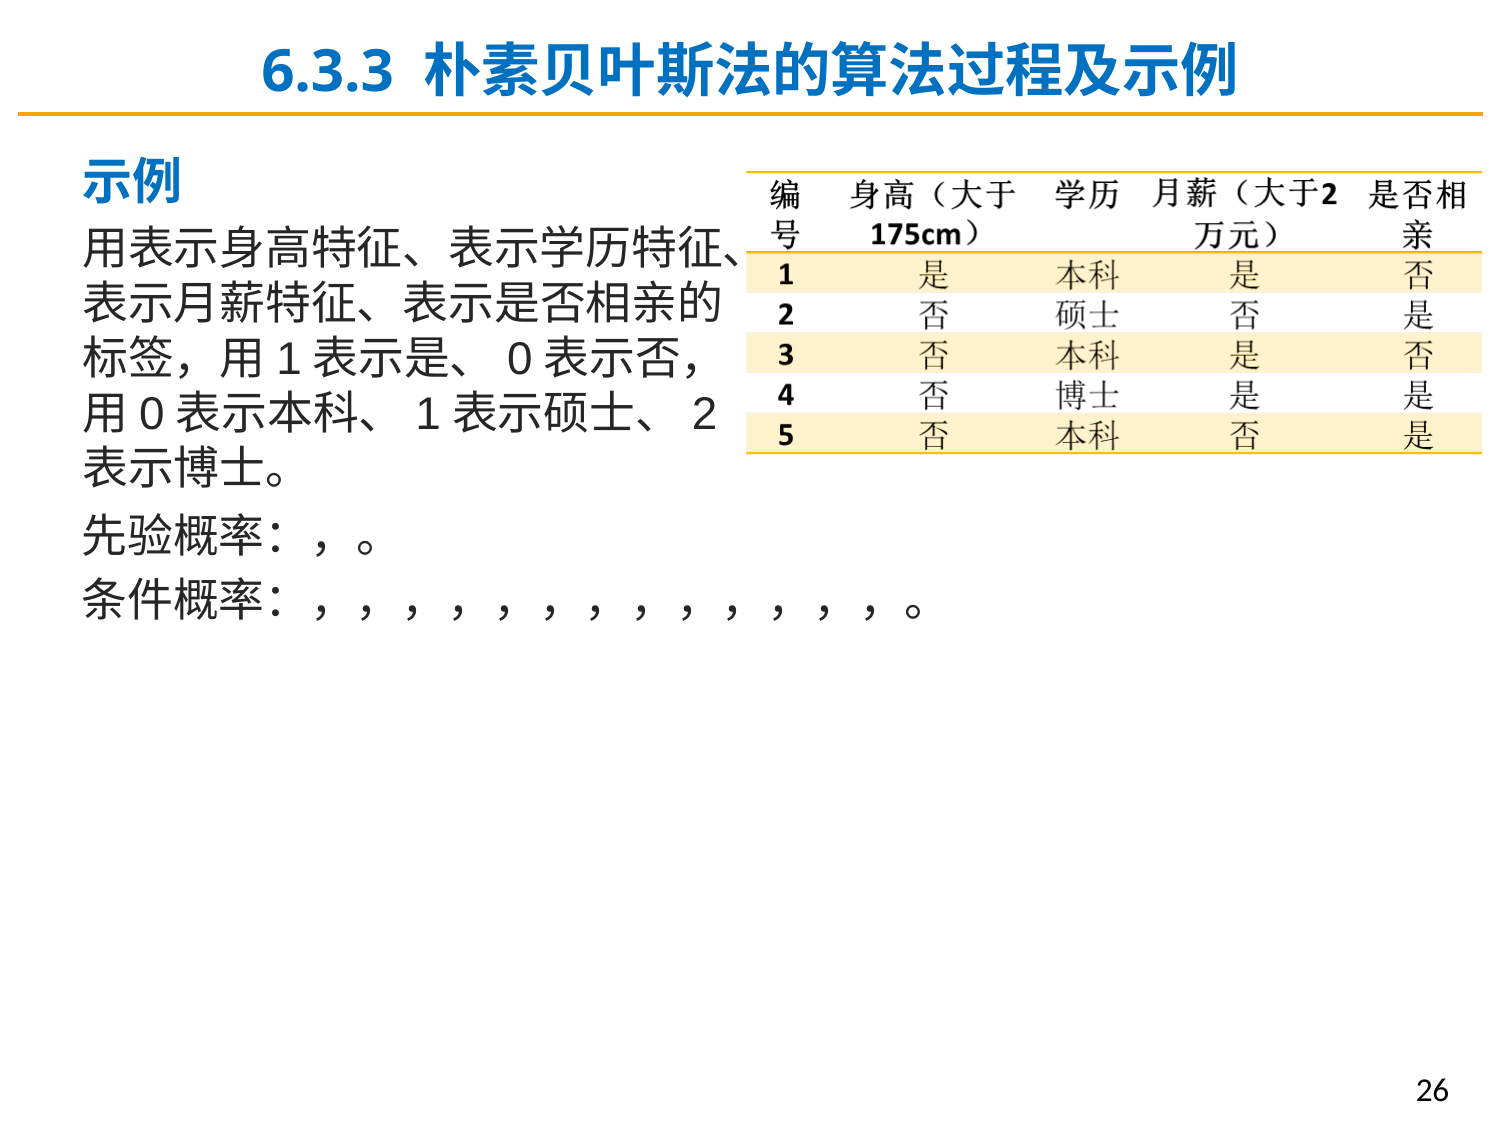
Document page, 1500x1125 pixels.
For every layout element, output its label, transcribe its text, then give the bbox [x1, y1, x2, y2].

picture [745, 158, 1483, 474]
text_box 26 [1114, 1060, 1465, 1106]
text_box 6.3.3 朴素贝叶斯法的算法过程及示例 [0, 25, 1500, 111]
